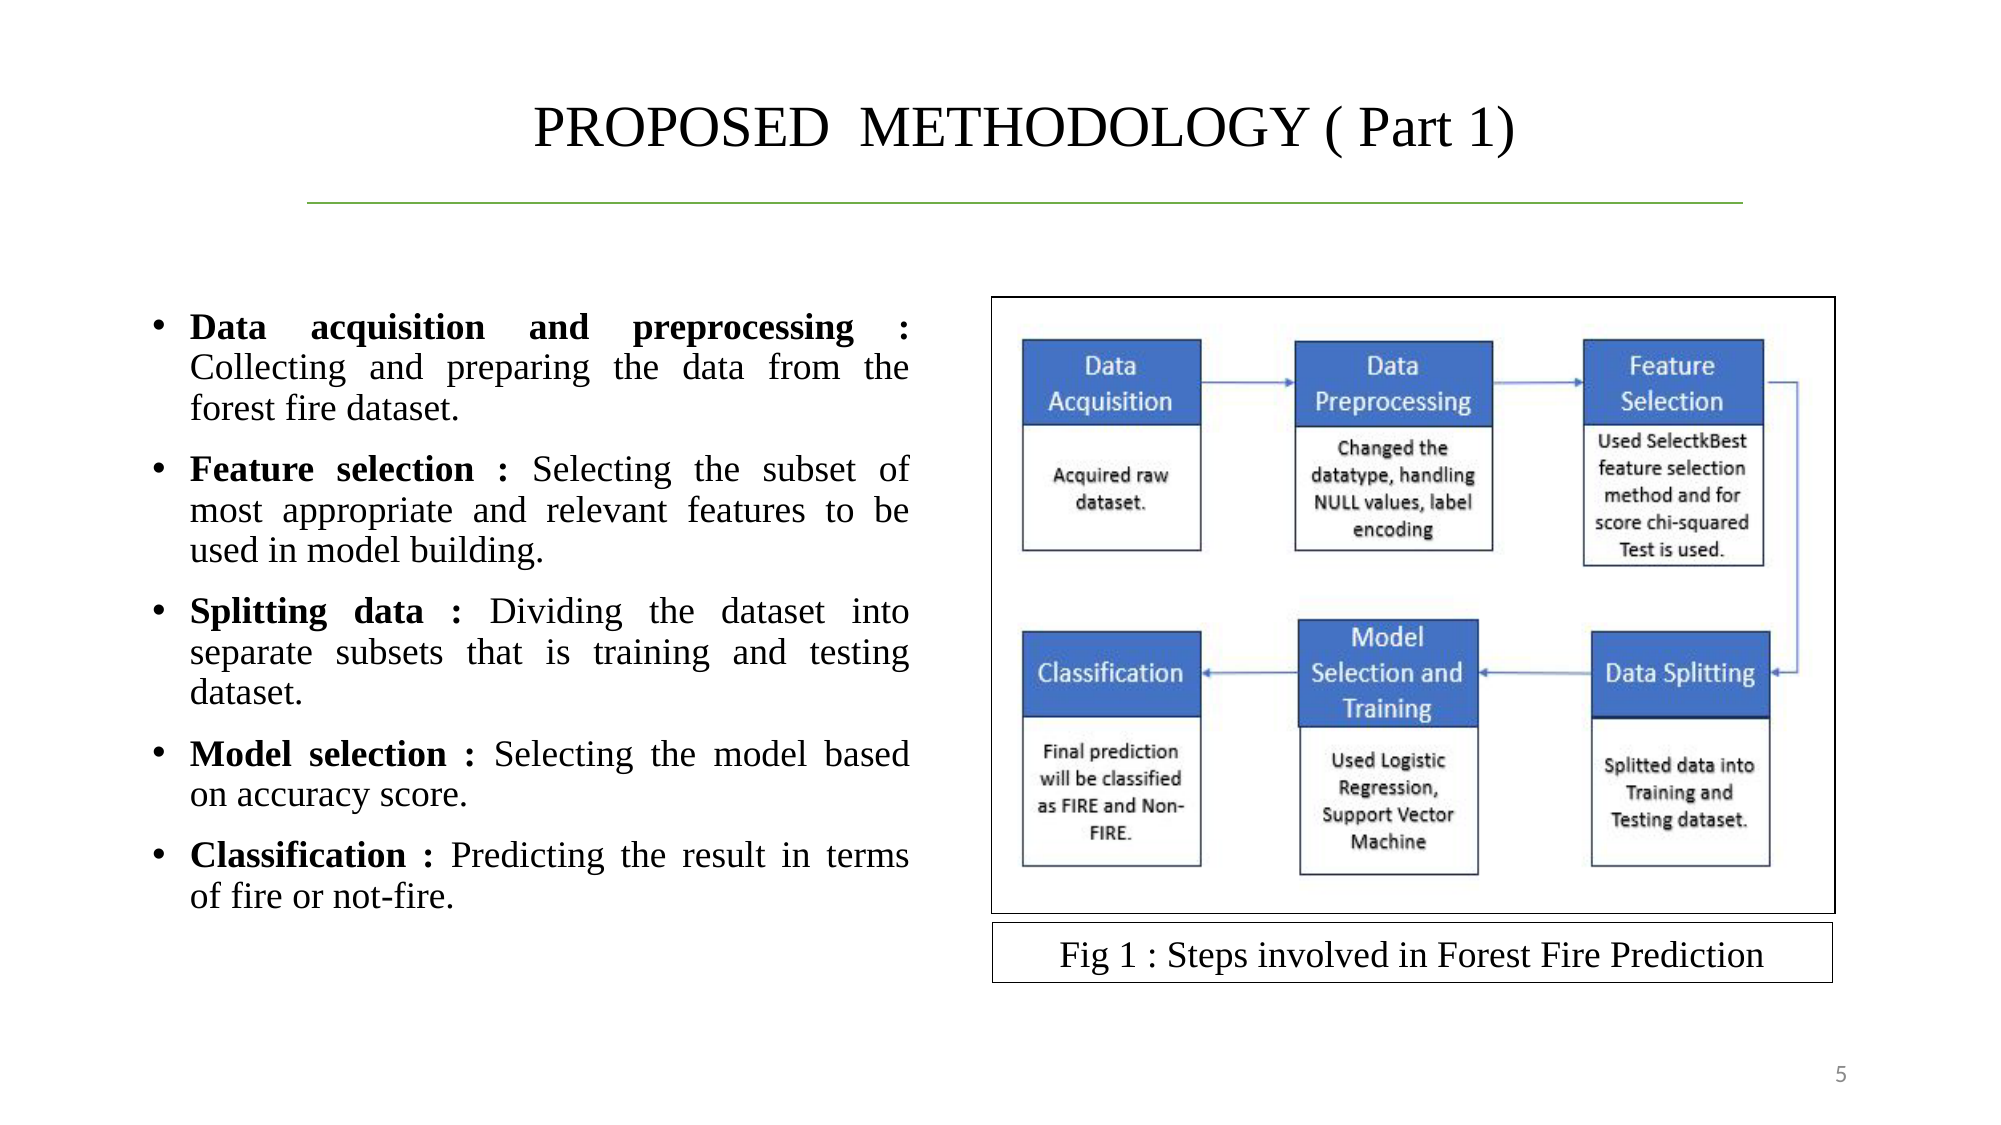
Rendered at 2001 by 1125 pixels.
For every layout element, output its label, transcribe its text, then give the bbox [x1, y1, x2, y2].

picture [992, 298, 1834, 913]
text_box Fig 1 : Steps involved in Forest Fire Prediction [992, 922, 1833, 983]
slide_number 5 [1412, 1042, 1863, 1103]
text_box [992, 297, 1833, 911]
list Data acquisition and preprocessing : Collecting and preparing the data from the forest fire dataset. Feature selection : Selecting the subset of most appropriate and relevant features to be used in model building. Splitting data : Dividing the dataset into separate subsets that is training and testing dataset. Model selection : Selecting the model based on accuracy score. Classification : Predicting the result in terms of fire or not-fire. [137, 299, 926, 1014]
title Proposed Methodology ( Part 1) [427, 55, 1622, 200]
